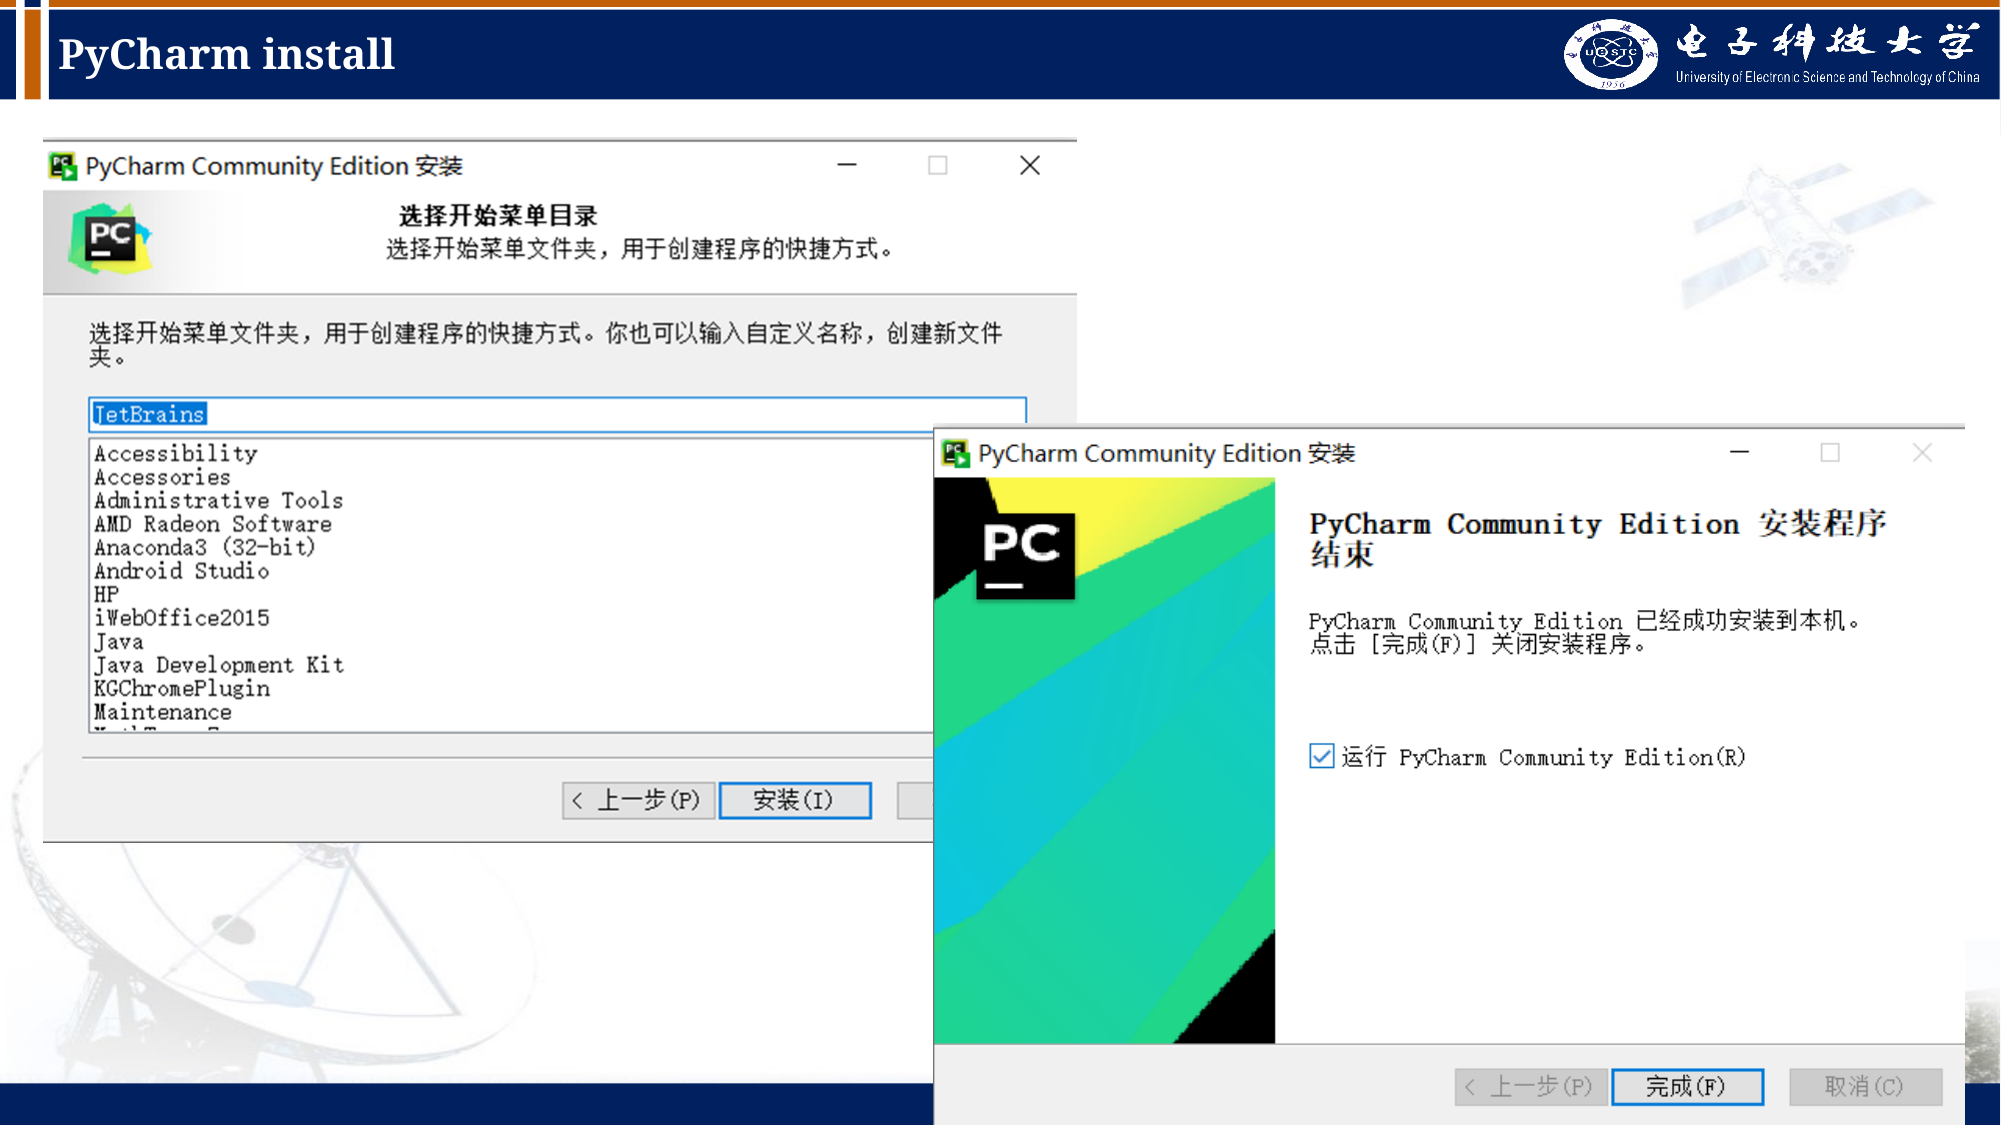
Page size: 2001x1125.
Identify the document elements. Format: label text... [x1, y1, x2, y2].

title PyCharm install [43, 10, 476, 101]
picture [0, 0, 2001, 1125]
picture [1564, 19, 1980, 90]
